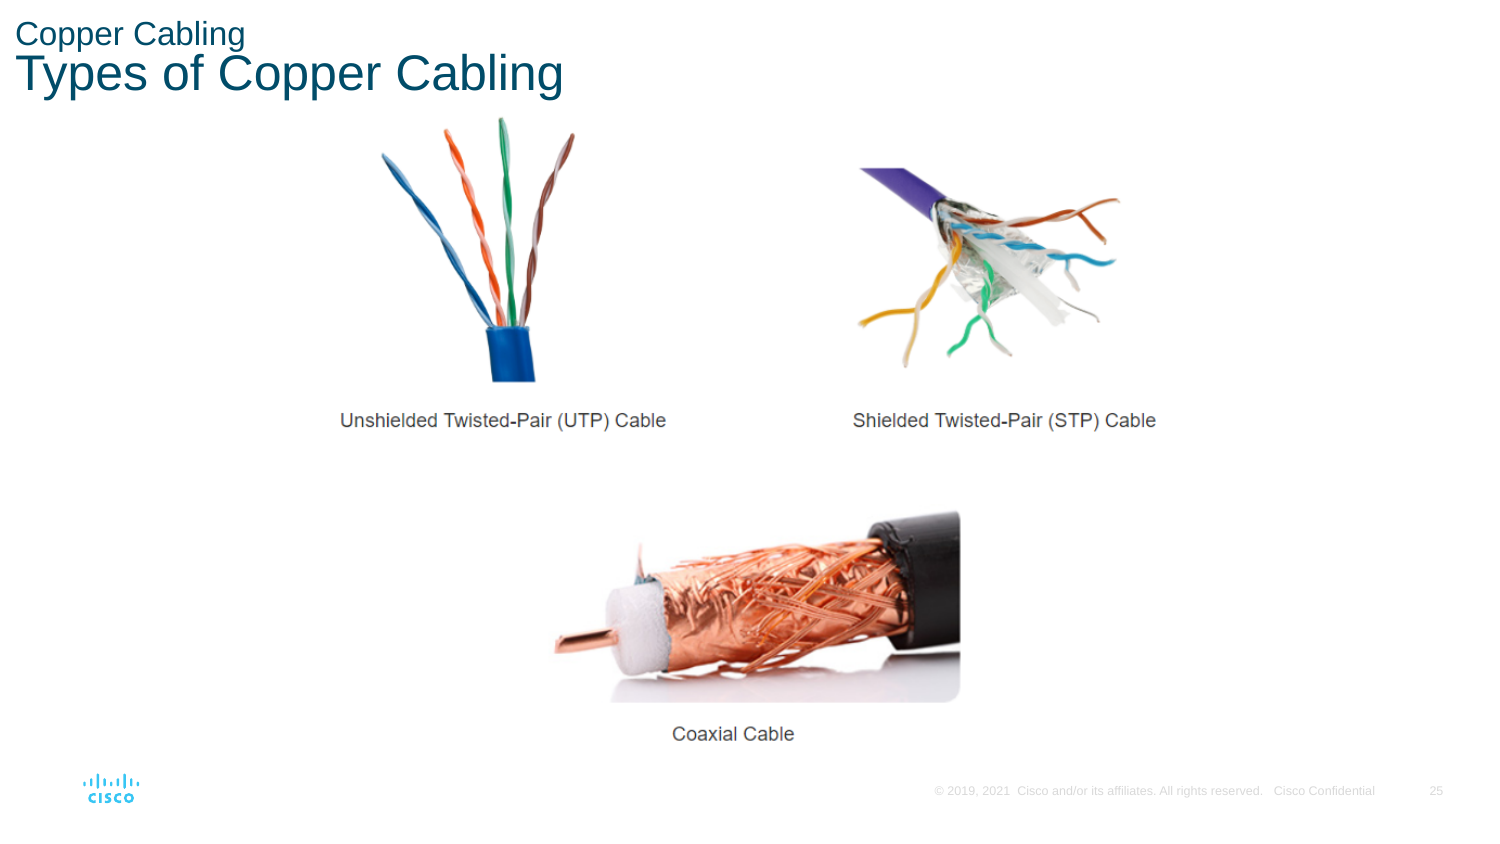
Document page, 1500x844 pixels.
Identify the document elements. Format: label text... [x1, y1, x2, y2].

title Copper Cabling Types of Copper Cabling [0, 0, 1369, 121]
picture [283, 105, 1171, 757]
